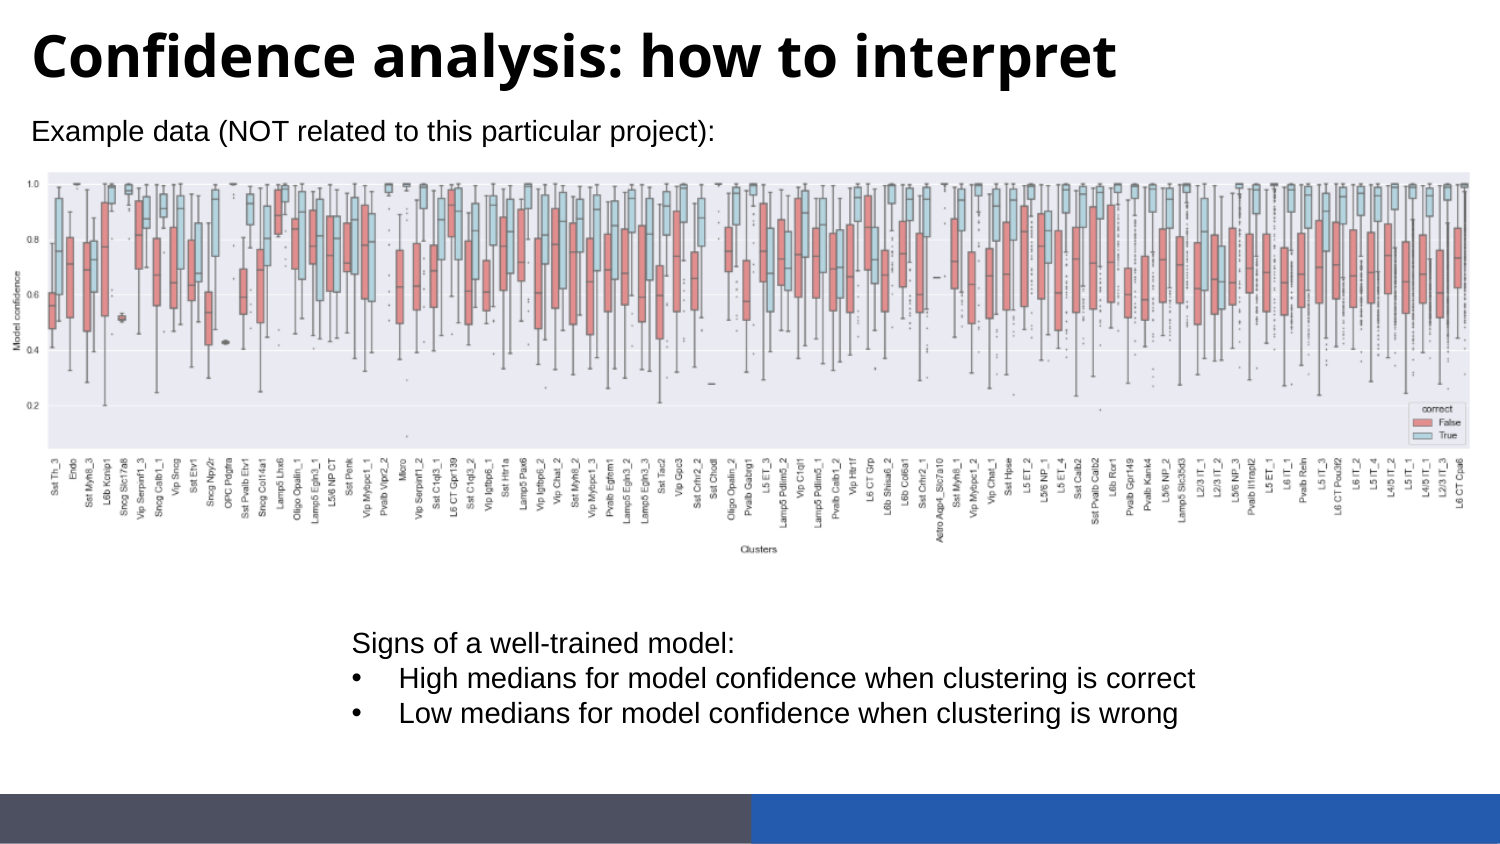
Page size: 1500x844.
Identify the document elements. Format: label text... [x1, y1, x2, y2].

text_box Signs of a well-trained model: High medians for model confidence when clustering is correct Low medians for model confidence when clustering is wrong [336, 617, 1319, 737]
title Confidence analysis: how to interpret [16, 4, 1282, 111]
text_box Example data (NOT related to this particular project): [16, 105, 740, 154]
picture [0, 155, 1500, 586]
